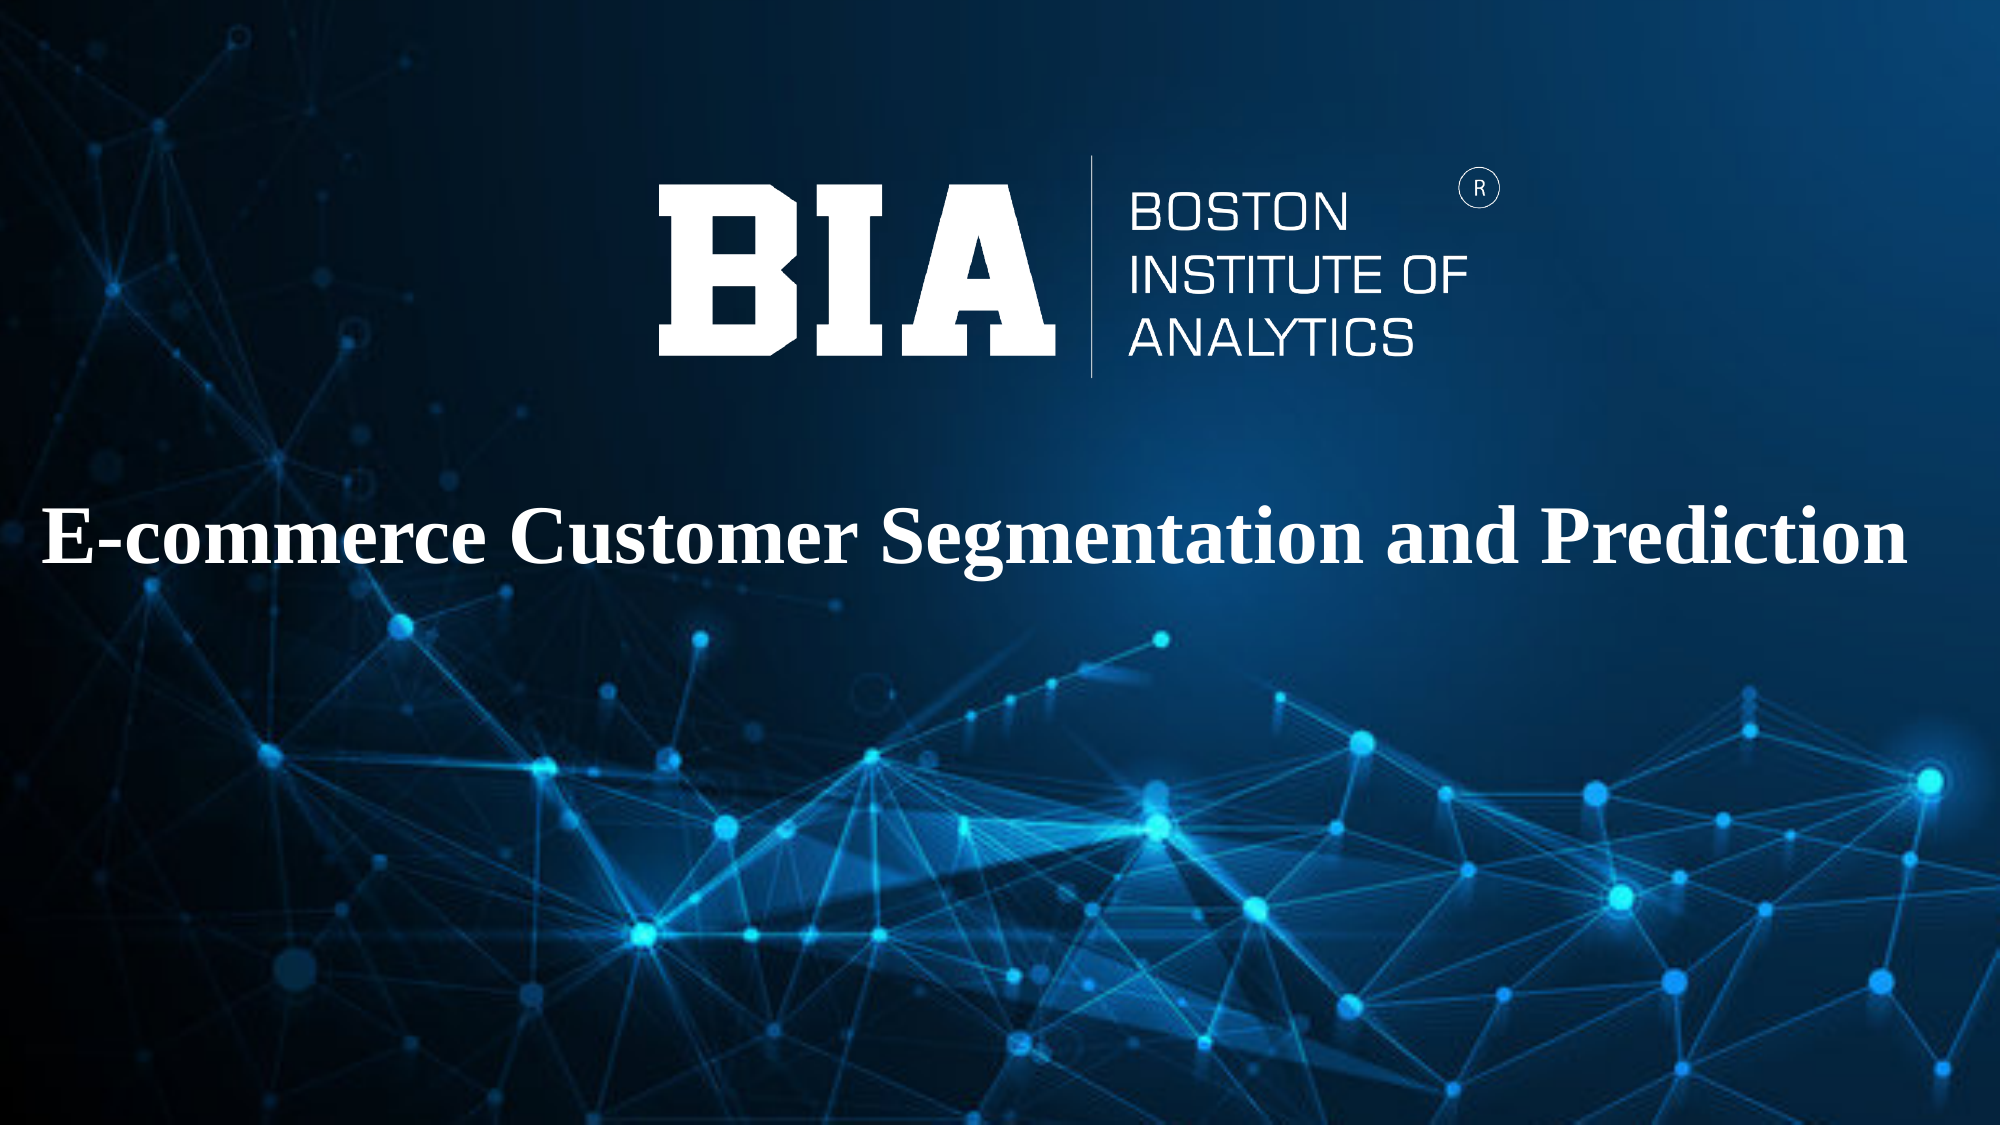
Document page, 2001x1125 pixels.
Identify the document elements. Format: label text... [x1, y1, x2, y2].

text_box E-commerce Customer Segmentation and Prediction [0, 512, 1977, 648]
picture [0, 0, 2000, 1125]
